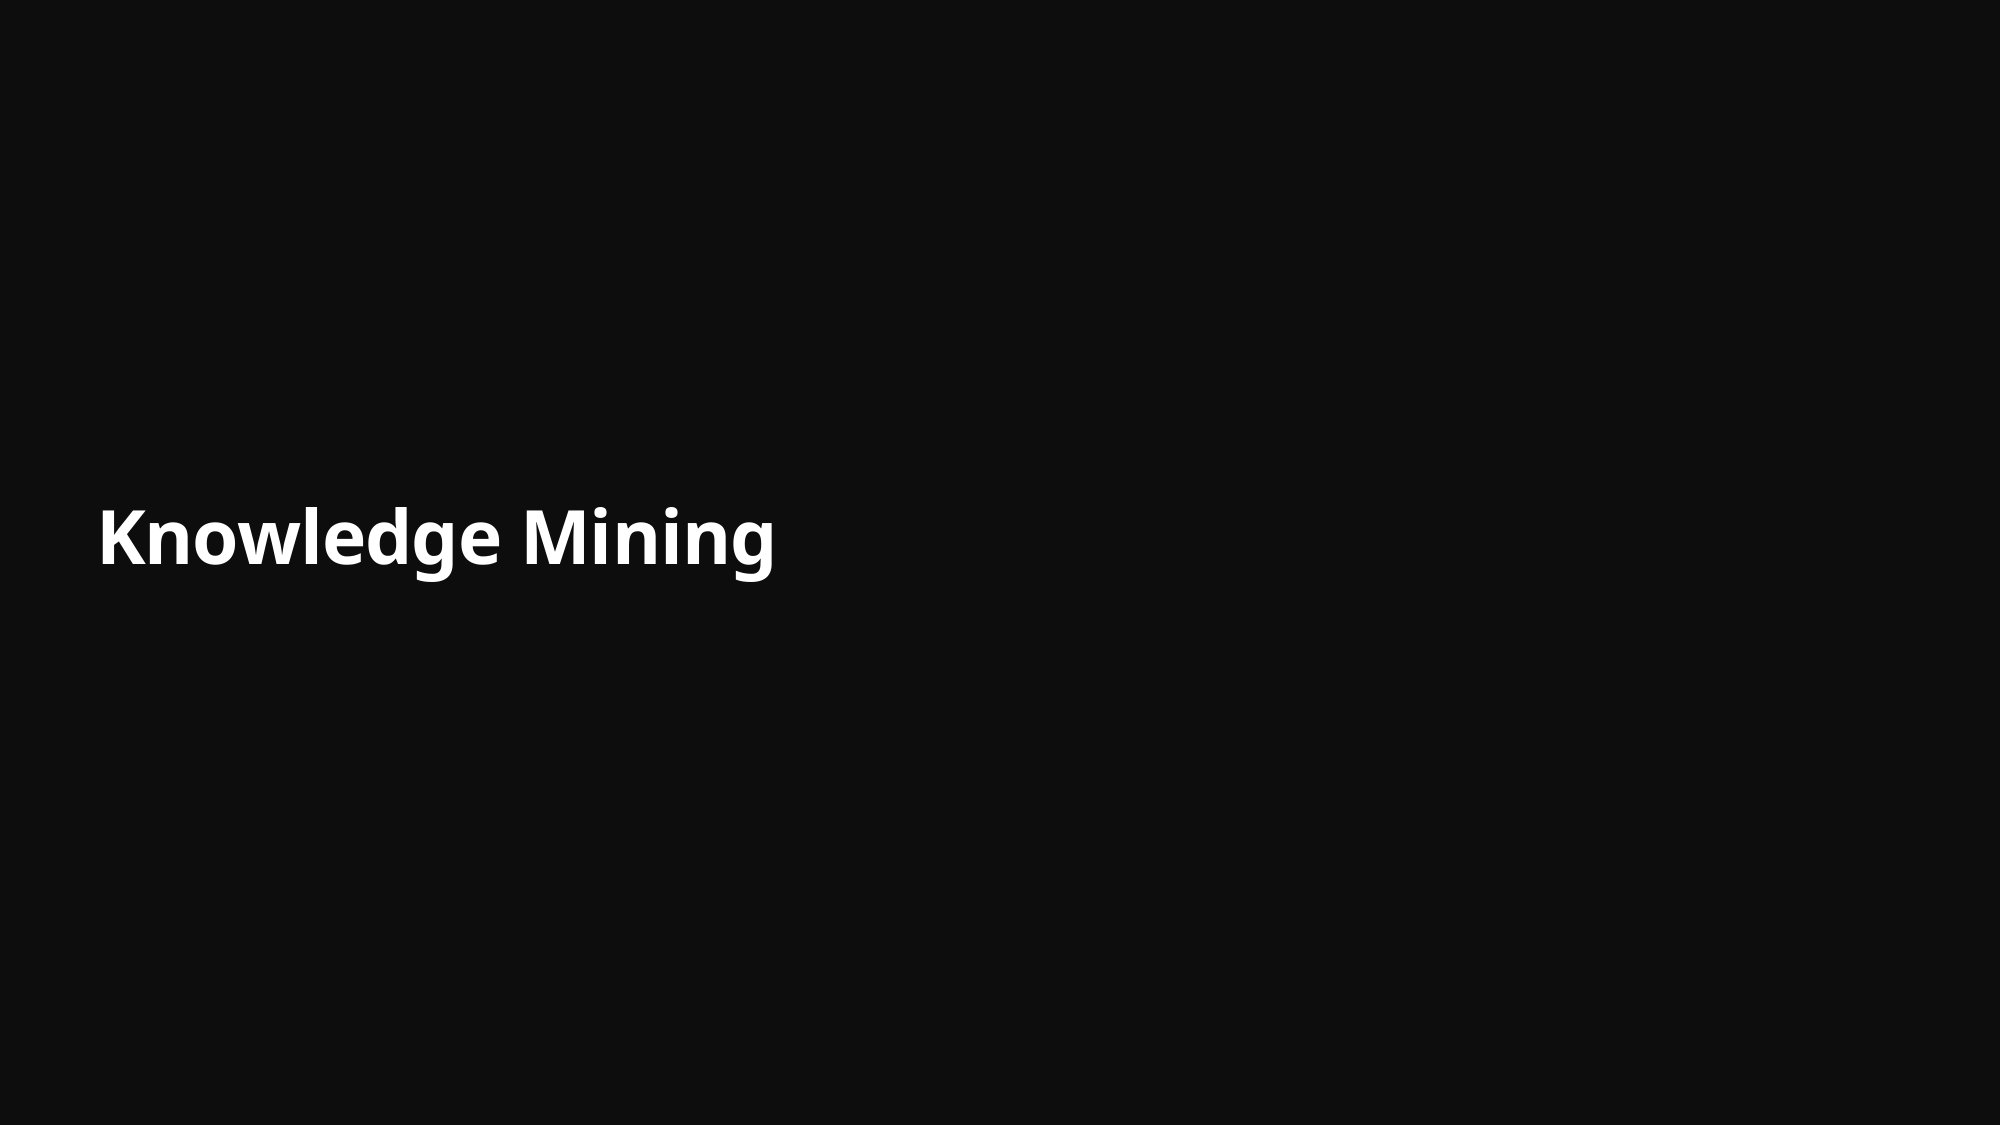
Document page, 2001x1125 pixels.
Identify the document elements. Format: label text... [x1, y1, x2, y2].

text_box Knowledge Mining [95, 489, 1596, 580]
